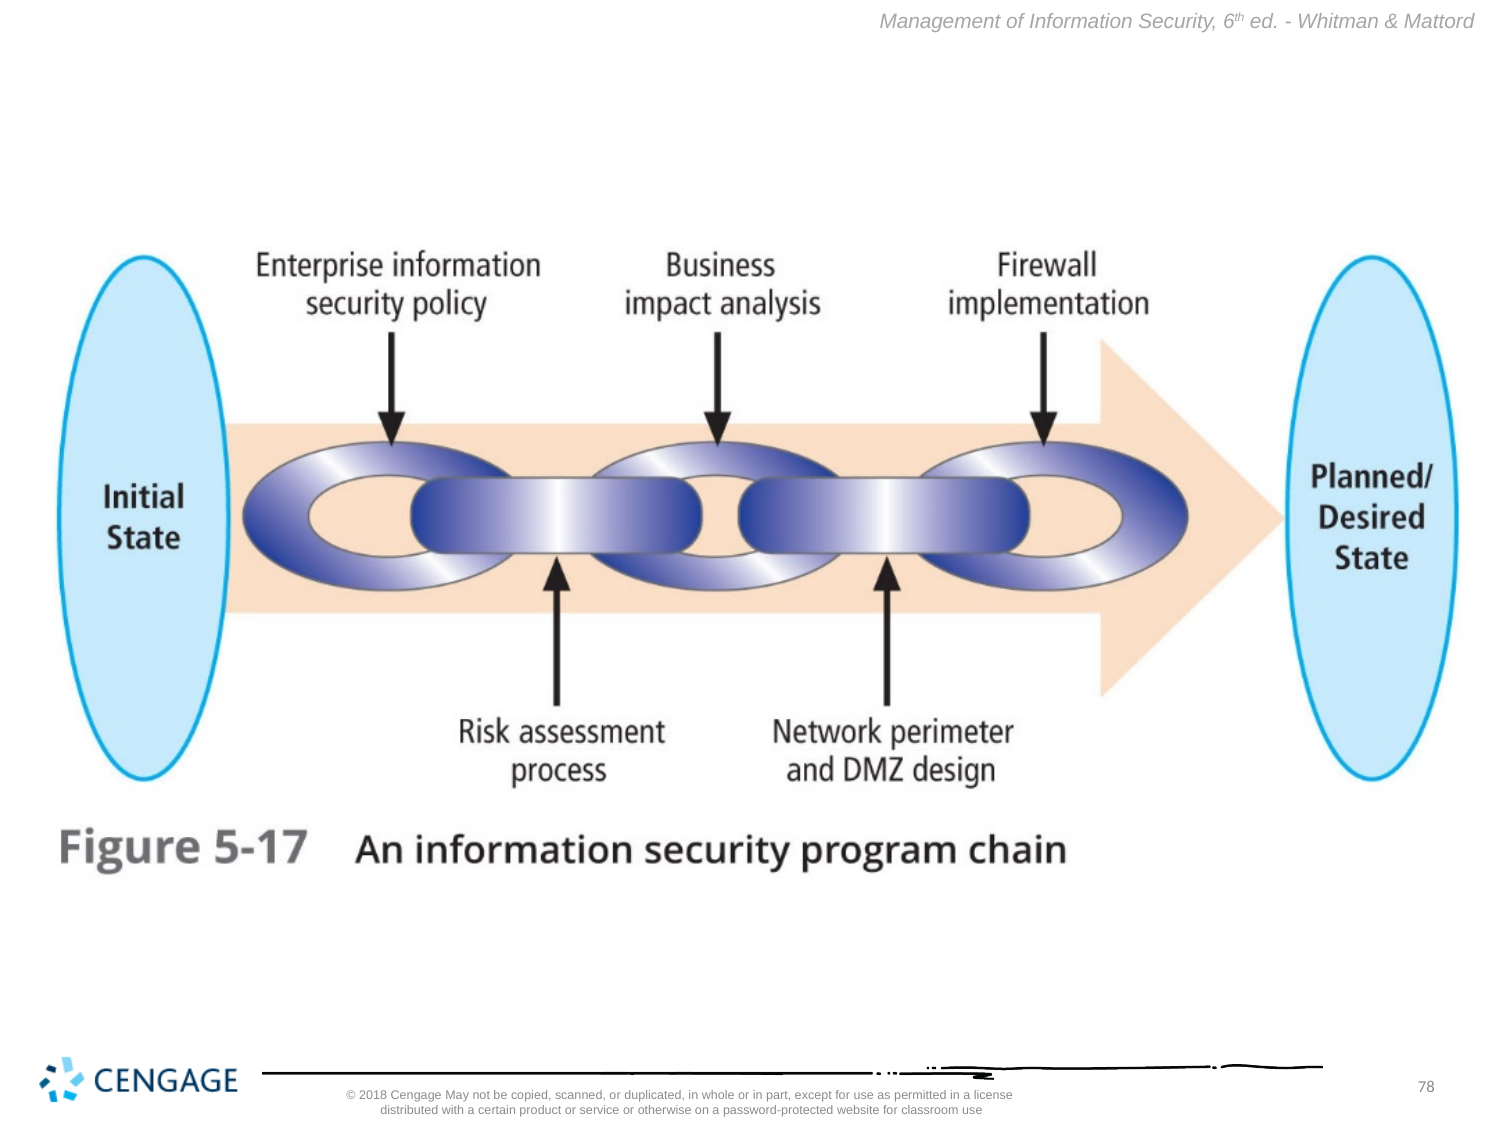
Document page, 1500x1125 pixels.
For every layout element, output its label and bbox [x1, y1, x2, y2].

picture [19, 1043, 250, 1115]
picture [52, 246, 1463, 879]
picture [262, 1064, 1323, 1080]
